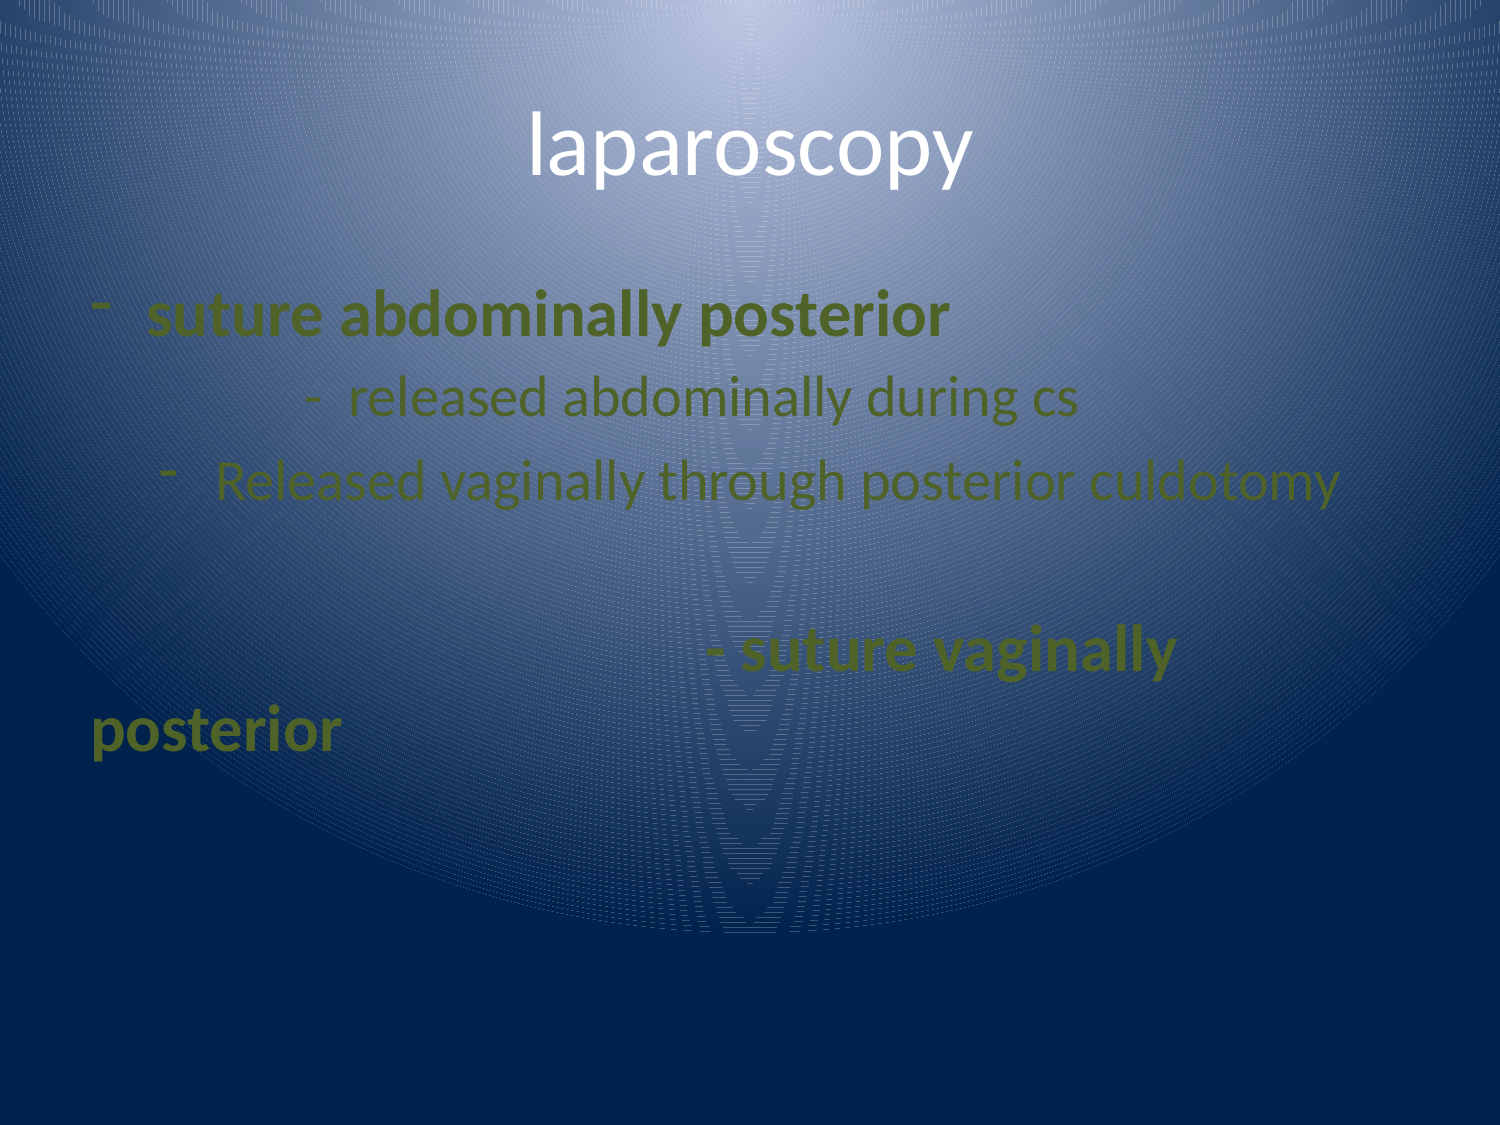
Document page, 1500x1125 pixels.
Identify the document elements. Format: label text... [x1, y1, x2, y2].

title laparoscopy [75, 45, 1425, 233]
list suture abdominally posterior - released abdominally during cs Released vaginally through posterior culdotomy - suture vaginally posterior [75, 262, 1425, 1005]
